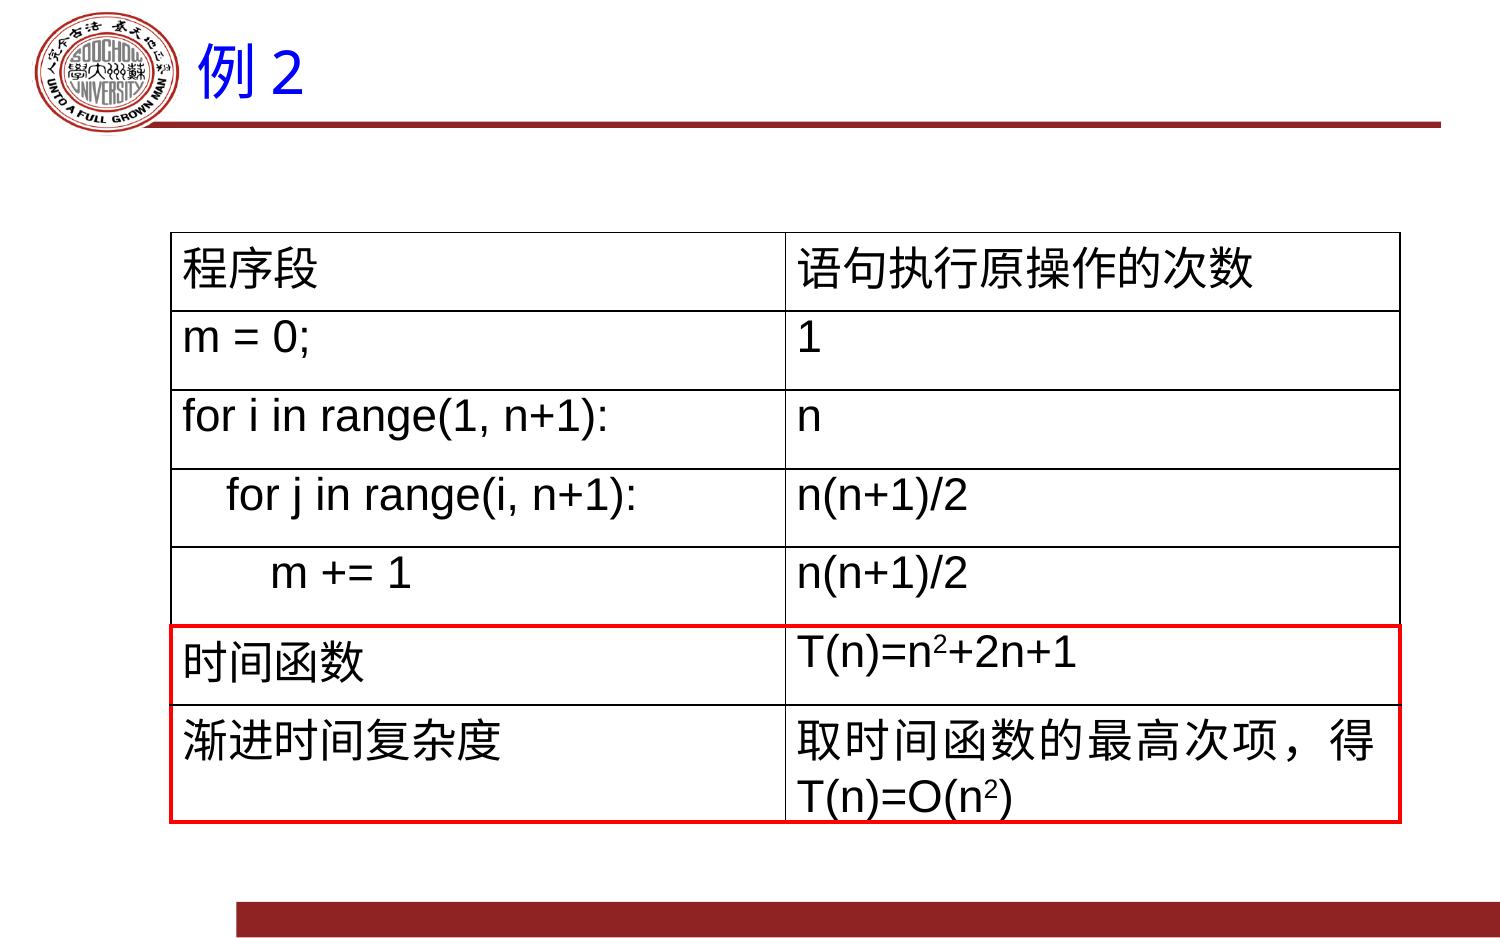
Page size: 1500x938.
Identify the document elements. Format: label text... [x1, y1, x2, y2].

table_cell m += 1 [172, 548, 785, 624]
table_cell n [786, 391, 1399, 468]
title 例2 [181, 25, 1441, 115]
table_cell for i in range(1, n+1): [172, 391, 785, 468]
table_cell n(n+1)/2 [786, 470, 1399, 546]
table_header 语句执行原操作的次数 [786, 233, 1399, 310]
table_cell for j in range(i, n+1): [172, 470, 785, 546]
table_cell 渐进时间复杂度 [173, 706, 785, 820]
table_cell m = 0; [172, 312, 785, 389]
table_cell T(n)=n2+2n+1 [786, 628, 1398, 704]
table_cell n(n+1)/2 [786, 548, 1399, 624]
picture [30, 8, 184, 136]
table_cell 取时间函数的最高次项，得T(n)=O(n2) [786, 706, 1398, 820]
table_header 程序段 [172, 233, 785, 310]
table_cell 时间函数 [173, 628, 785, 704]
table_cell 1 [786, 312, 1399, 389]
